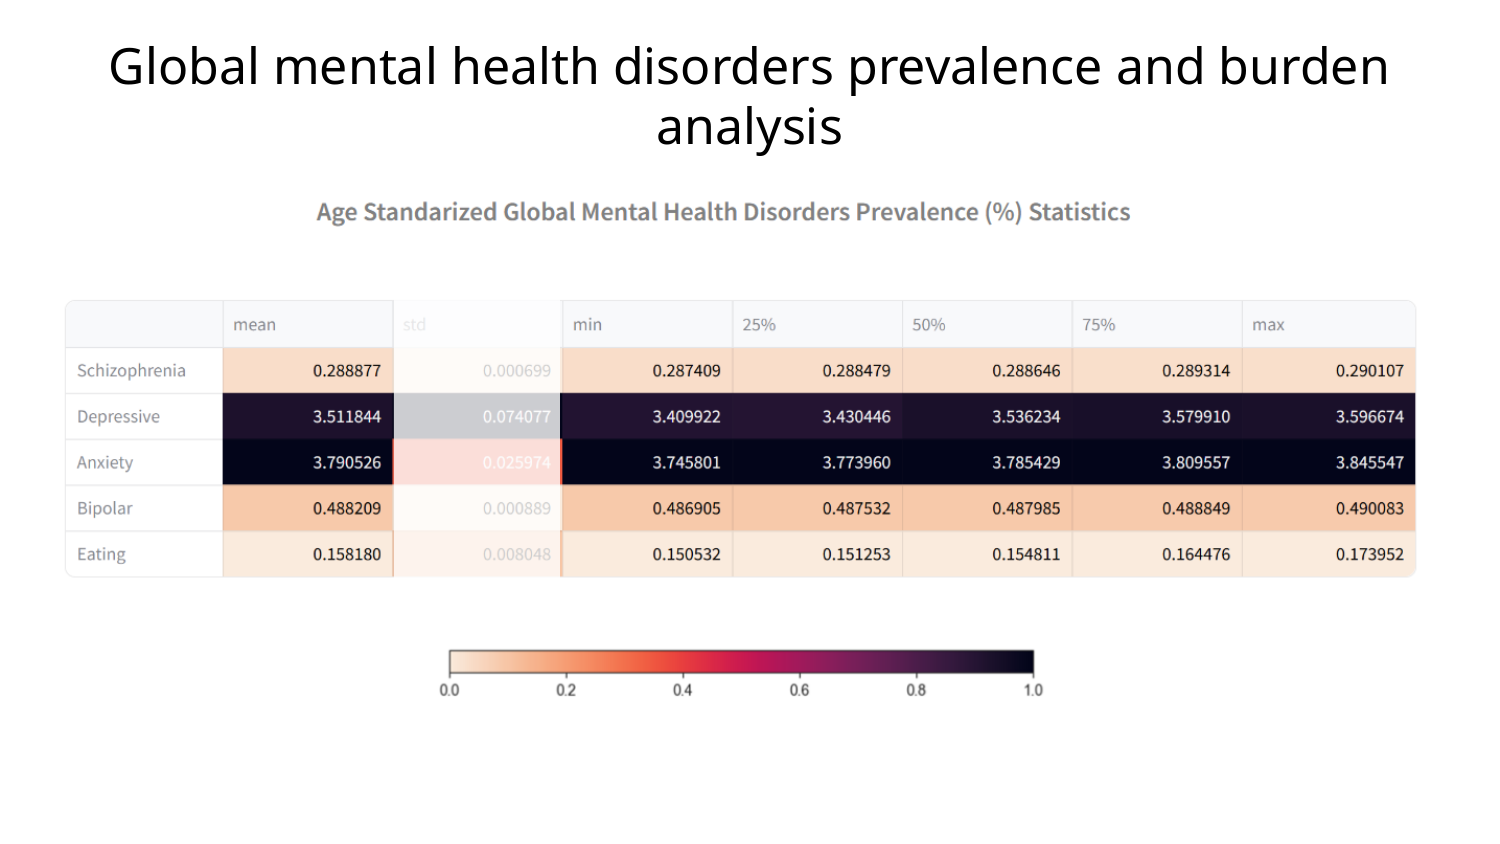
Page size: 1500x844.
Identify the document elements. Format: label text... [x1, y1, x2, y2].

picture [0, 190, 1500, 721]
title Global mental health disorders prevalence and burden analysis [75, 67, 1425, 122]
